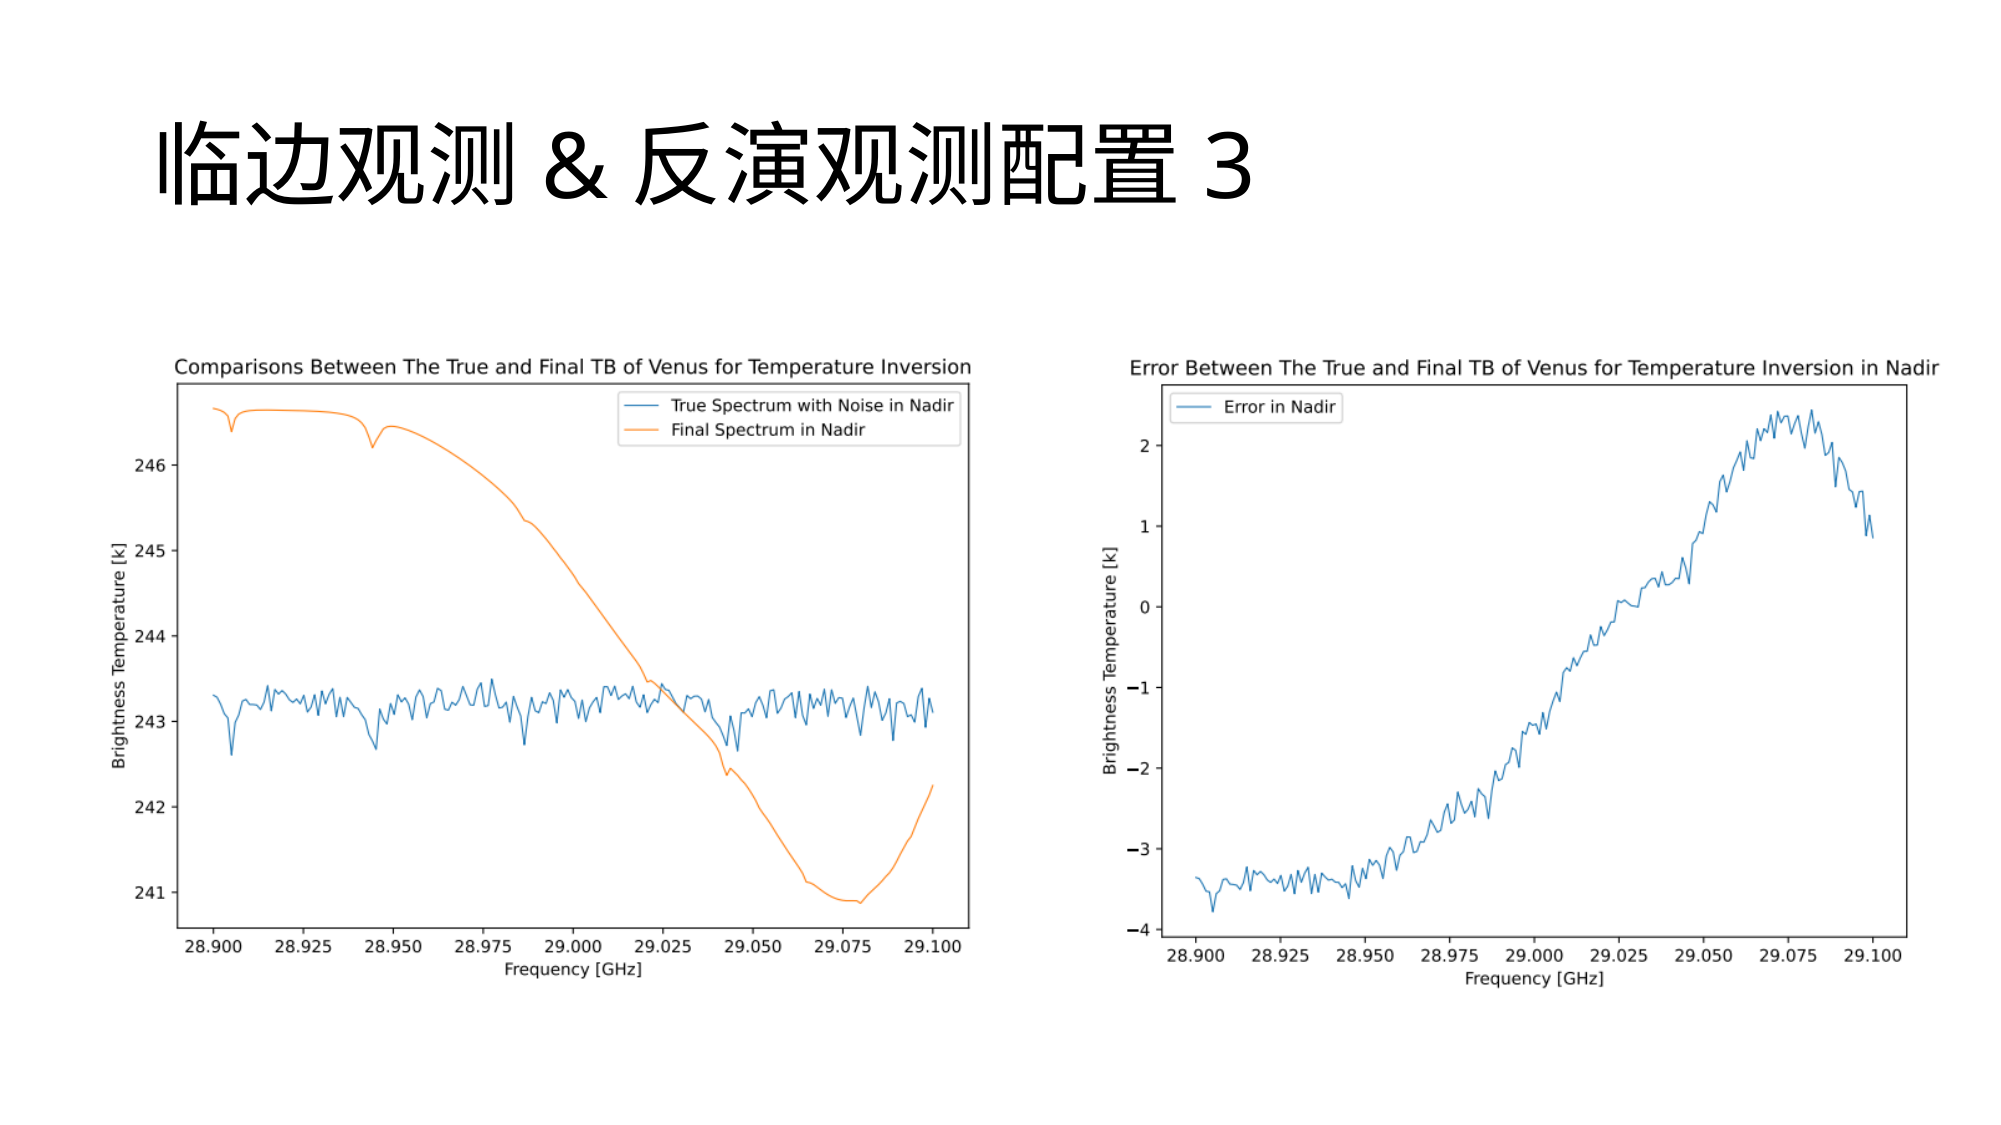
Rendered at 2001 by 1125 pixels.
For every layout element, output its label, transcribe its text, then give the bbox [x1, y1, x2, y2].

title 临边观测&反演观测配置3 [137, 59, 1863, 278]
picture [50, 299, 1069, 1004]
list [1042, 299, 2000, 1014]
